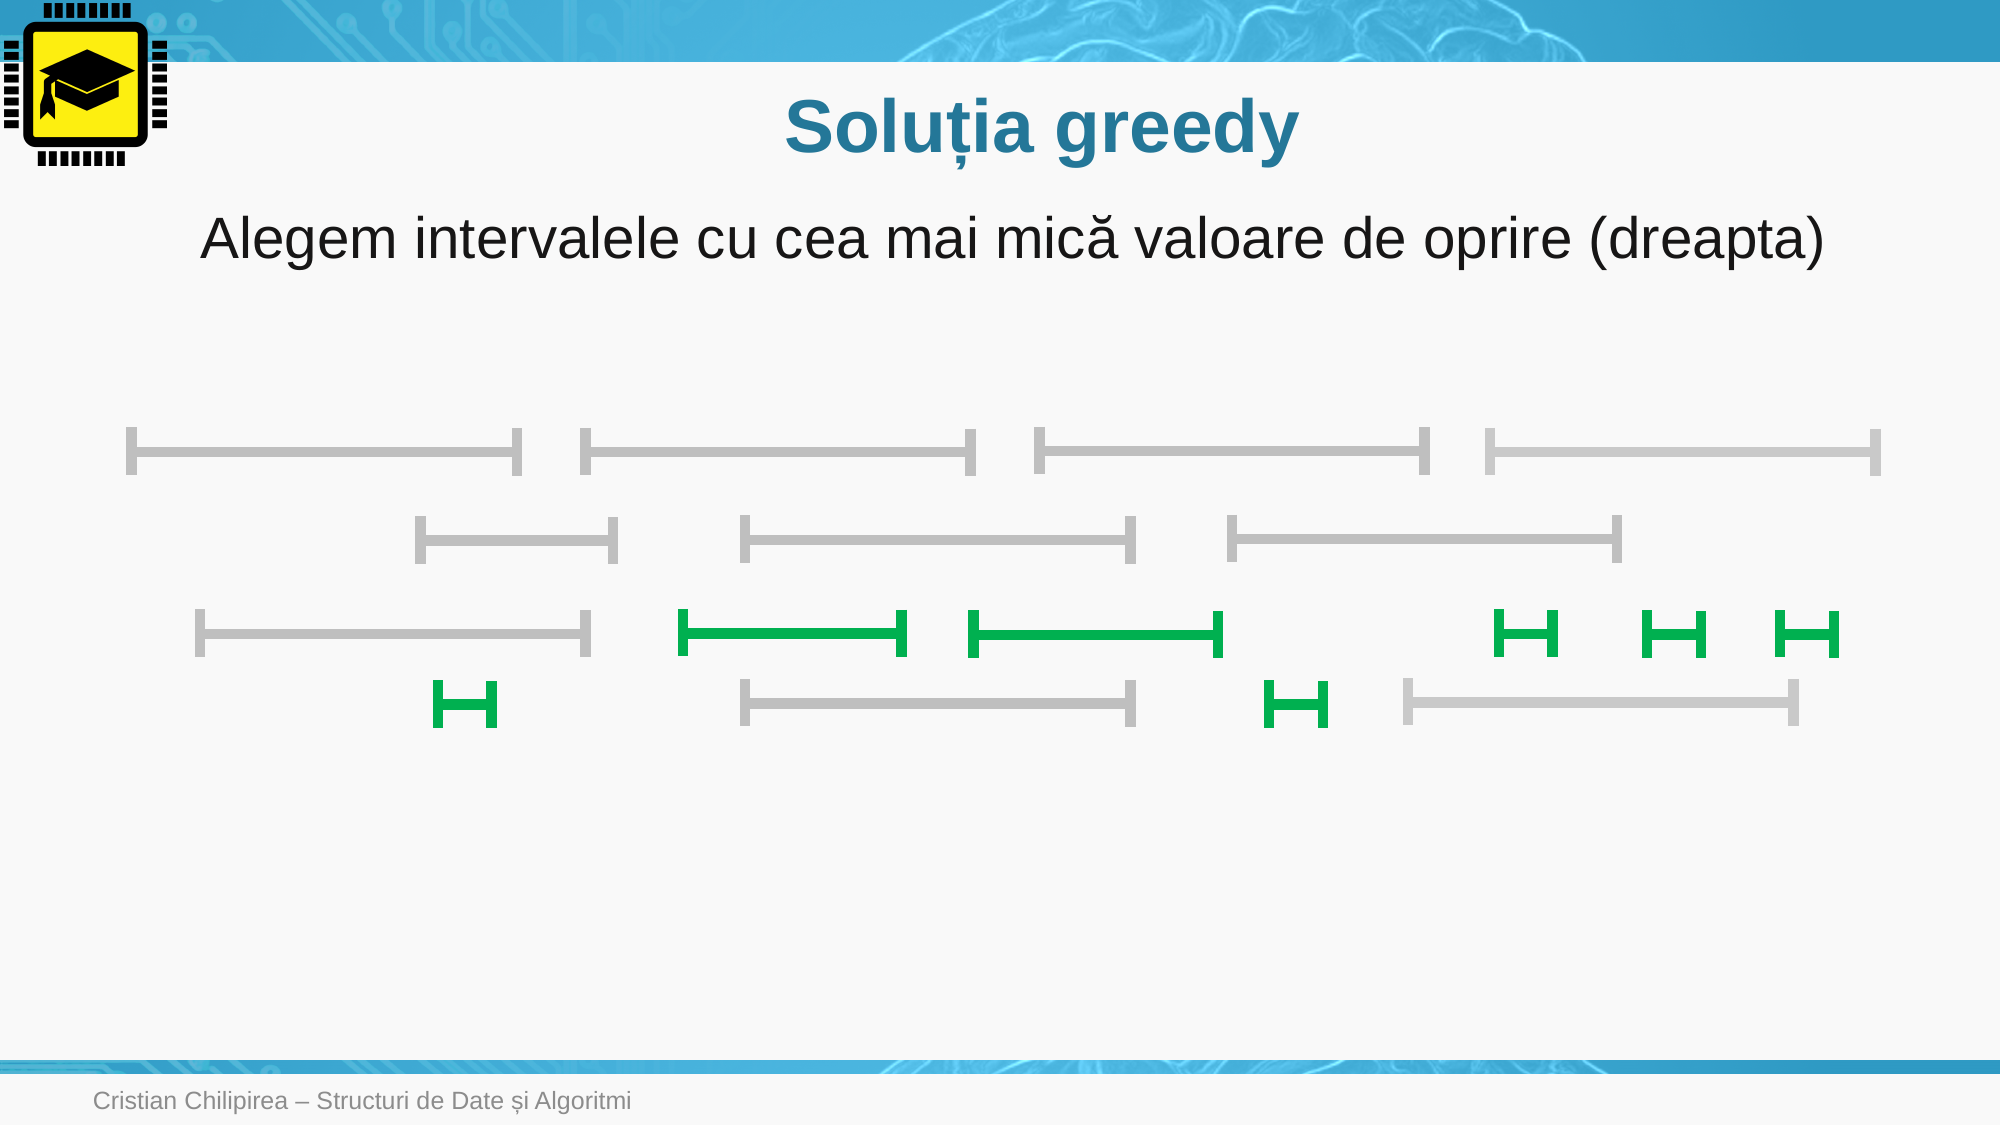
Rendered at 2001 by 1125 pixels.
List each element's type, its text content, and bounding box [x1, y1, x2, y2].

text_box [420, 516, 613, 565]
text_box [1646, 610, 1701, 659]
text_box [1039, 426, 1425, 475]
list Alegem intervalele cu cea mai mică valoare de oprire (dreapta) [185, 200, 1915, 304]
picture [0, 1060, 2000, 1074]
title Soluția greedy [170, 76, 1915, 180]
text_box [437, 680, 492, 729]
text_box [745, 678, 1131, 728]
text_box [1490, 427, 1876, 476]
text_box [1269, 680, 1323, 729]
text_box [200, 609, 586, 658]
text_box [1779, 610, 1834, 659]
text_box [1231, 514, 1618, 563]
footer Cristian Chilipirea – Structuri de Date și Algoritmi [77, 1073, 1338, 1125]
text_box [1408, 678, 1794, 727]
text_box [745, 515, 1131, 564]
picture [0, 0, 2000, 166]
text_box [973, 610, 1218, 659]
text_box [683, 608, 902, 657]
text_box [131, 427, 517, 476]
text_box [585, 427, 971, 476]
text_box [1498, 609, 1553, 658]
